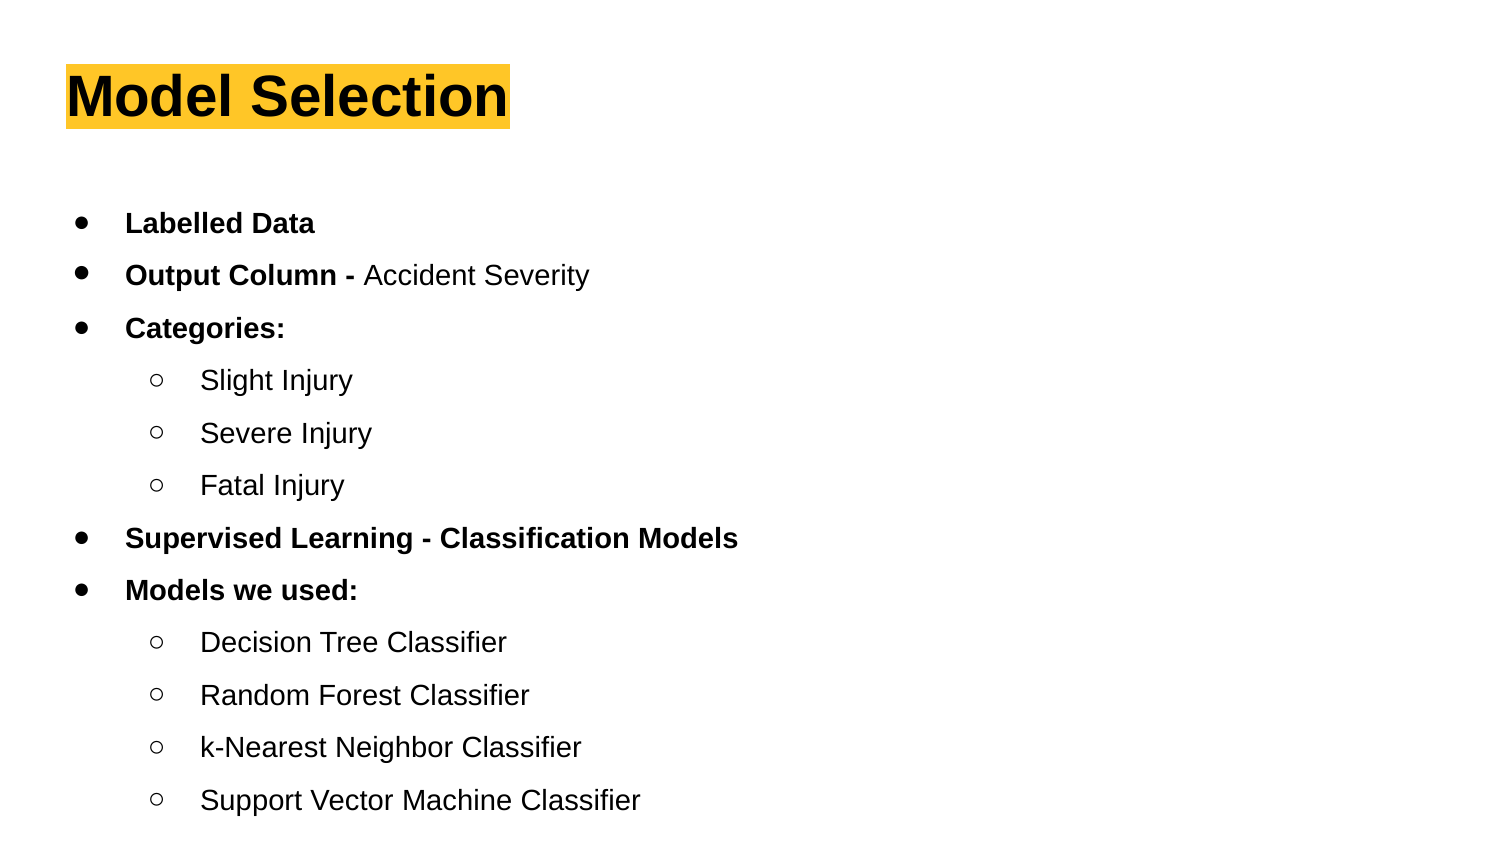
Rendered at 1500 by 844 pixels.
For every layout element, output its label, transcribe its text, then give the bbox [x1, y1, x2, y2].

list Labelled Data Output Column - Accident Severity Categories: Slight Injury Severe Injury Fatal Injury Supervised Learning - Classification Models Models we used: Decision Tree Classifier Random Forest Classifier k-Nearest Neighbor Classifier Support Vector Machine Classifier [35, 136, 1465, 828]
title Model Selection [51, 42, 1449, 136]
